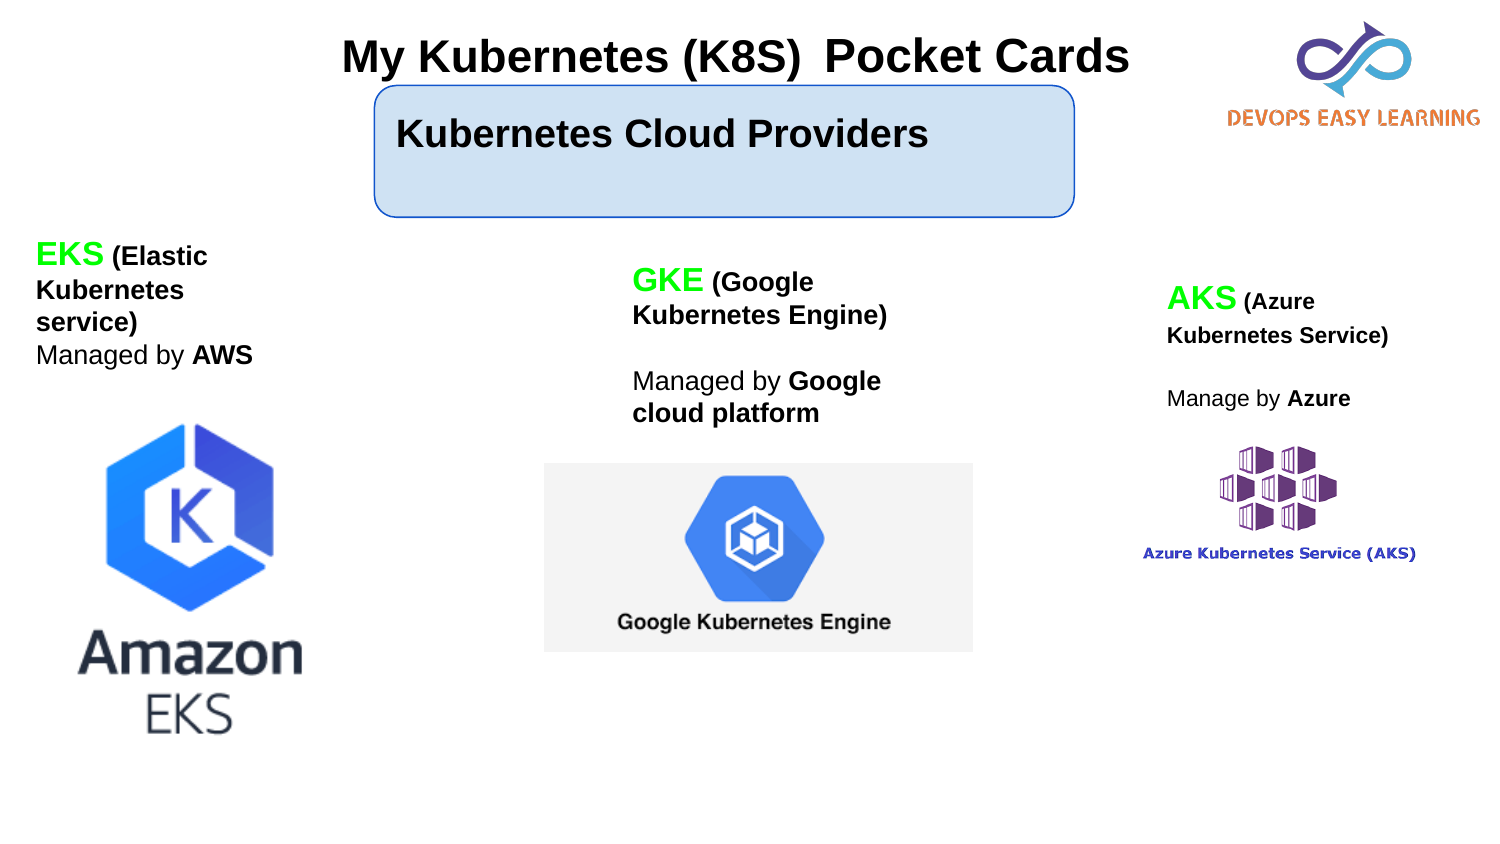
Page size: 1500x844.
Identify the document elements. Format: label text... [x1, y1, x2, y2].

text_box Kubernetes Cloud Providers [374, 85, 1075, 218]
picture [20, 409, 361, 748]
text_box EKS (Elastic Kubernetes service) Managed by AWS [20, 217, 296, 385]
picture [1130, 437, 1428, 576]
text_box GKE (Google Kubernetes Engine) Managed by Google cloud platform [617, 242, 973, 443]
text_box My Kubernetes (K8S) Pocket Cards [7, 9, 1214, 138]
text_box AKS (Azure Kubernetes Service) Manage by Azure [1151, 255, 1427, 426]
picture [1216, 9, 1492, 148]
picture [543, 462, 973, 652]
